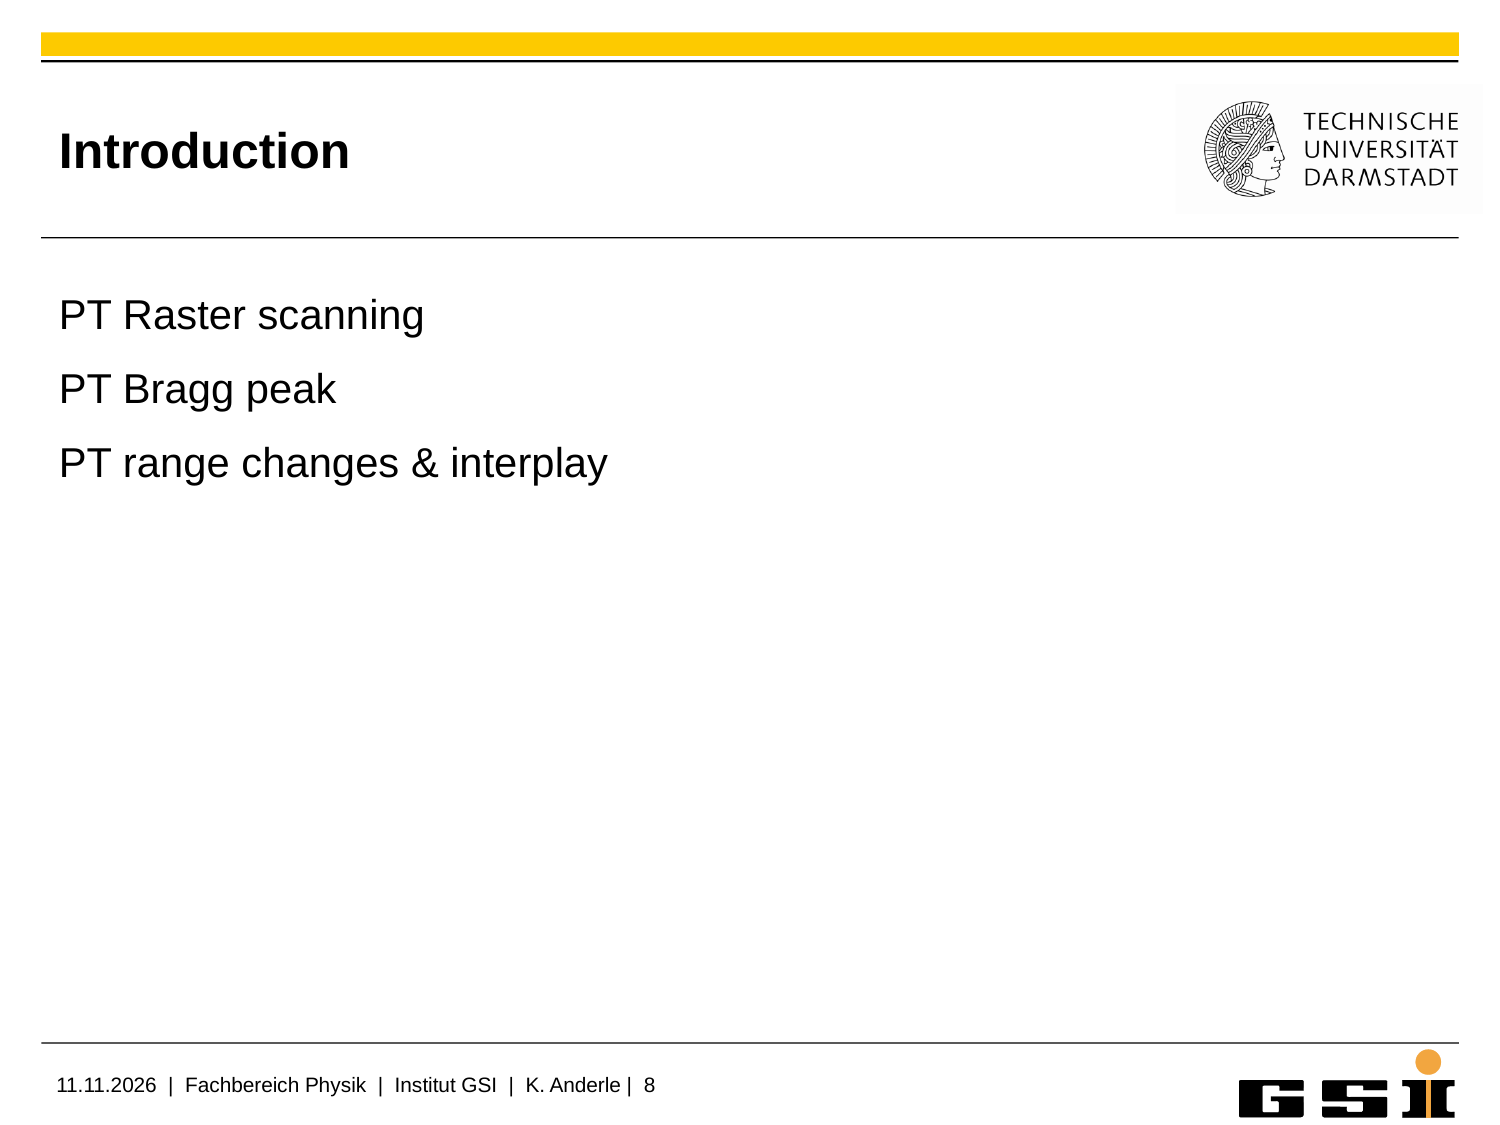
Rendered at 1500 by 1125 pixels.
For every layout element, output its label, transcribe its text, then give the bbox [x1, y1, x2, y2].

picture [1175, 84, 1483, 214]
list PT Raster scanning PT Bragg peak PT range changes & interplay [58, 265, 1179, 1001]
title Introduction [58, 79, 1149, 218]
